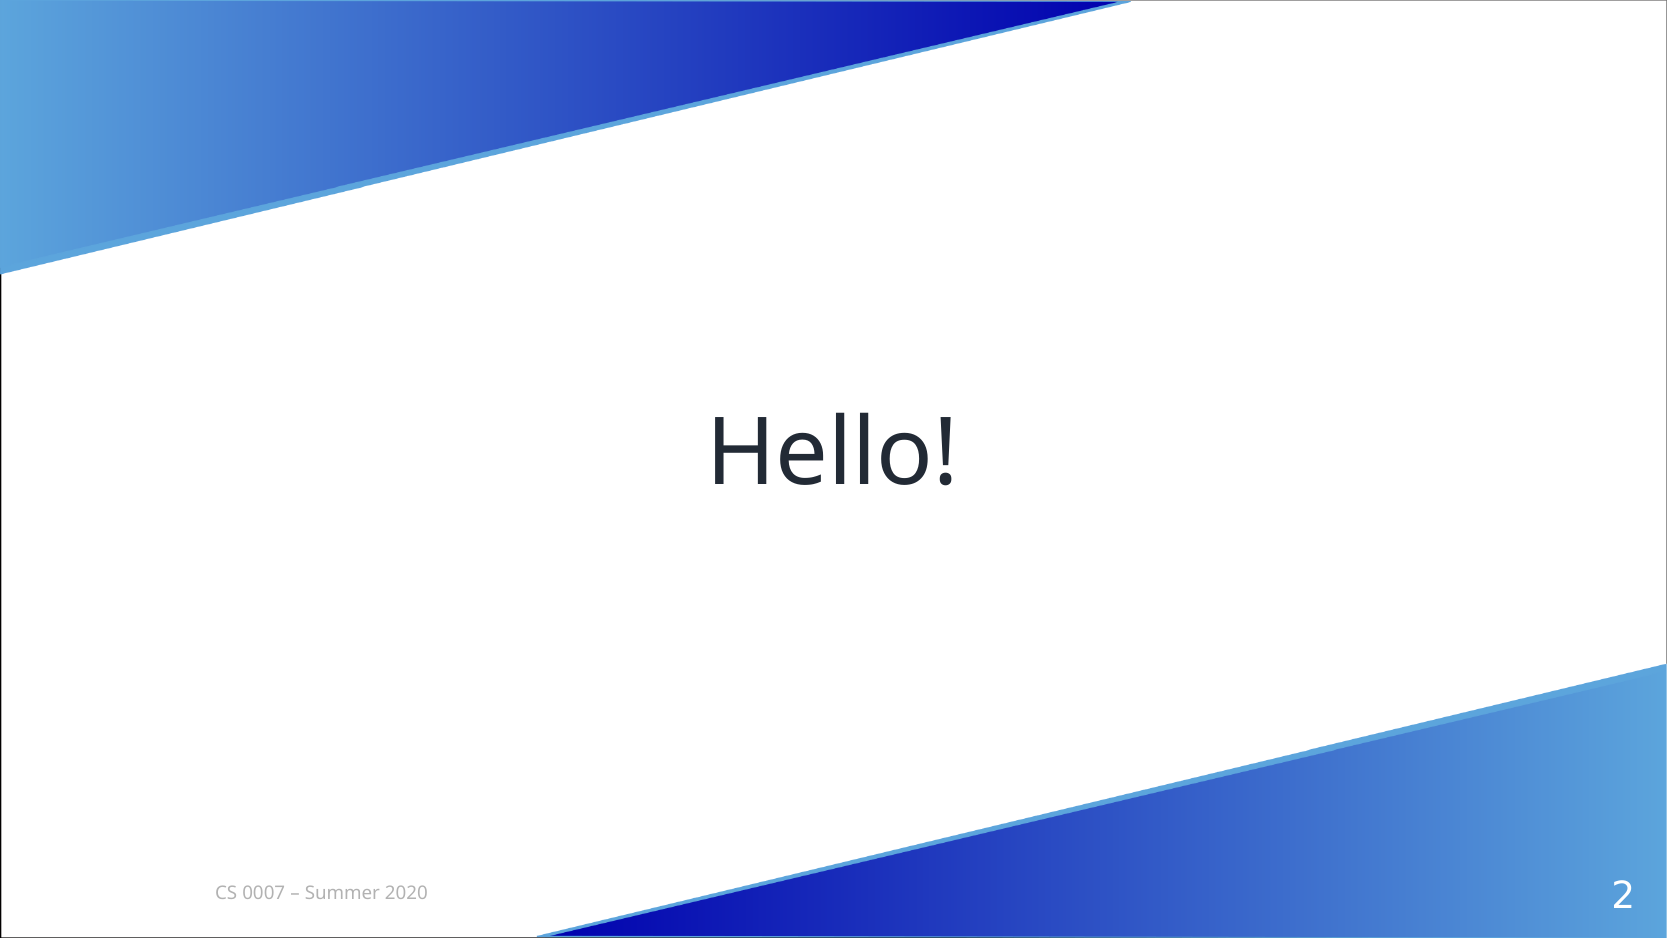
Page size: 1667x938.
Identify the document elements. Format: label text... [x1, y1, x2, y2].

picture [0, 0, 1667, 938]
title Hello! [113, 160, 1552, 513]
slide_number 2 [1275, 868, 1650, 919]
footer CS 0007 – Summer 2020 [40, 868, 603, 919]
